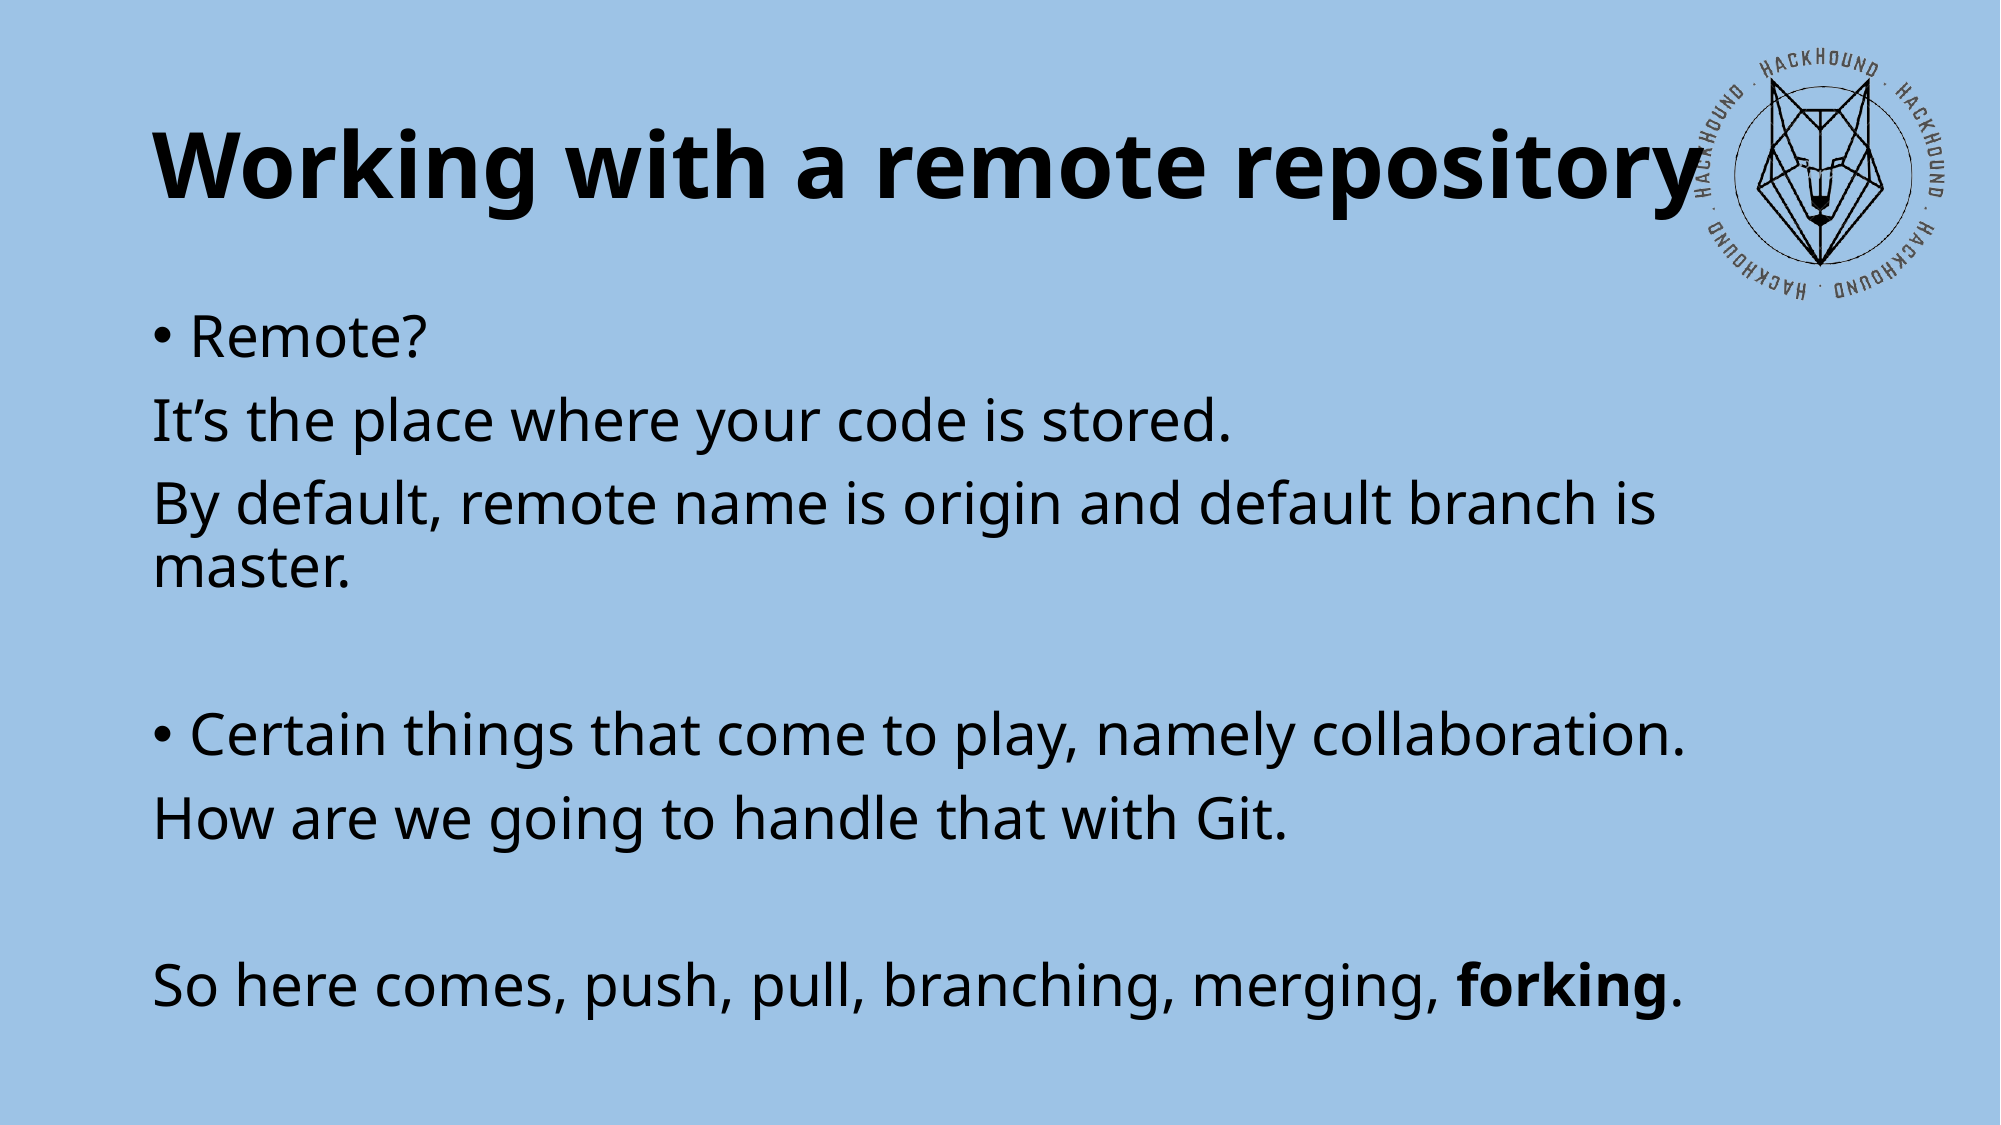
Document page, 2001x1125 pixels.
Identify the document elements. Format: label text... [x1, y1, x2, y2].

title Working with a remote repository [137, 59, 1863, 278]
picture [1621, 0, 2001, 350]
list Remote? It’s the place where your code is stored. By default, remote name is origin and default branch is master. Certain things that come to play, namely collaboration. How are we going to handle that with Git. So here comes, push, pull, branching, merging, forking. [137, 299, 1863, 1014]
